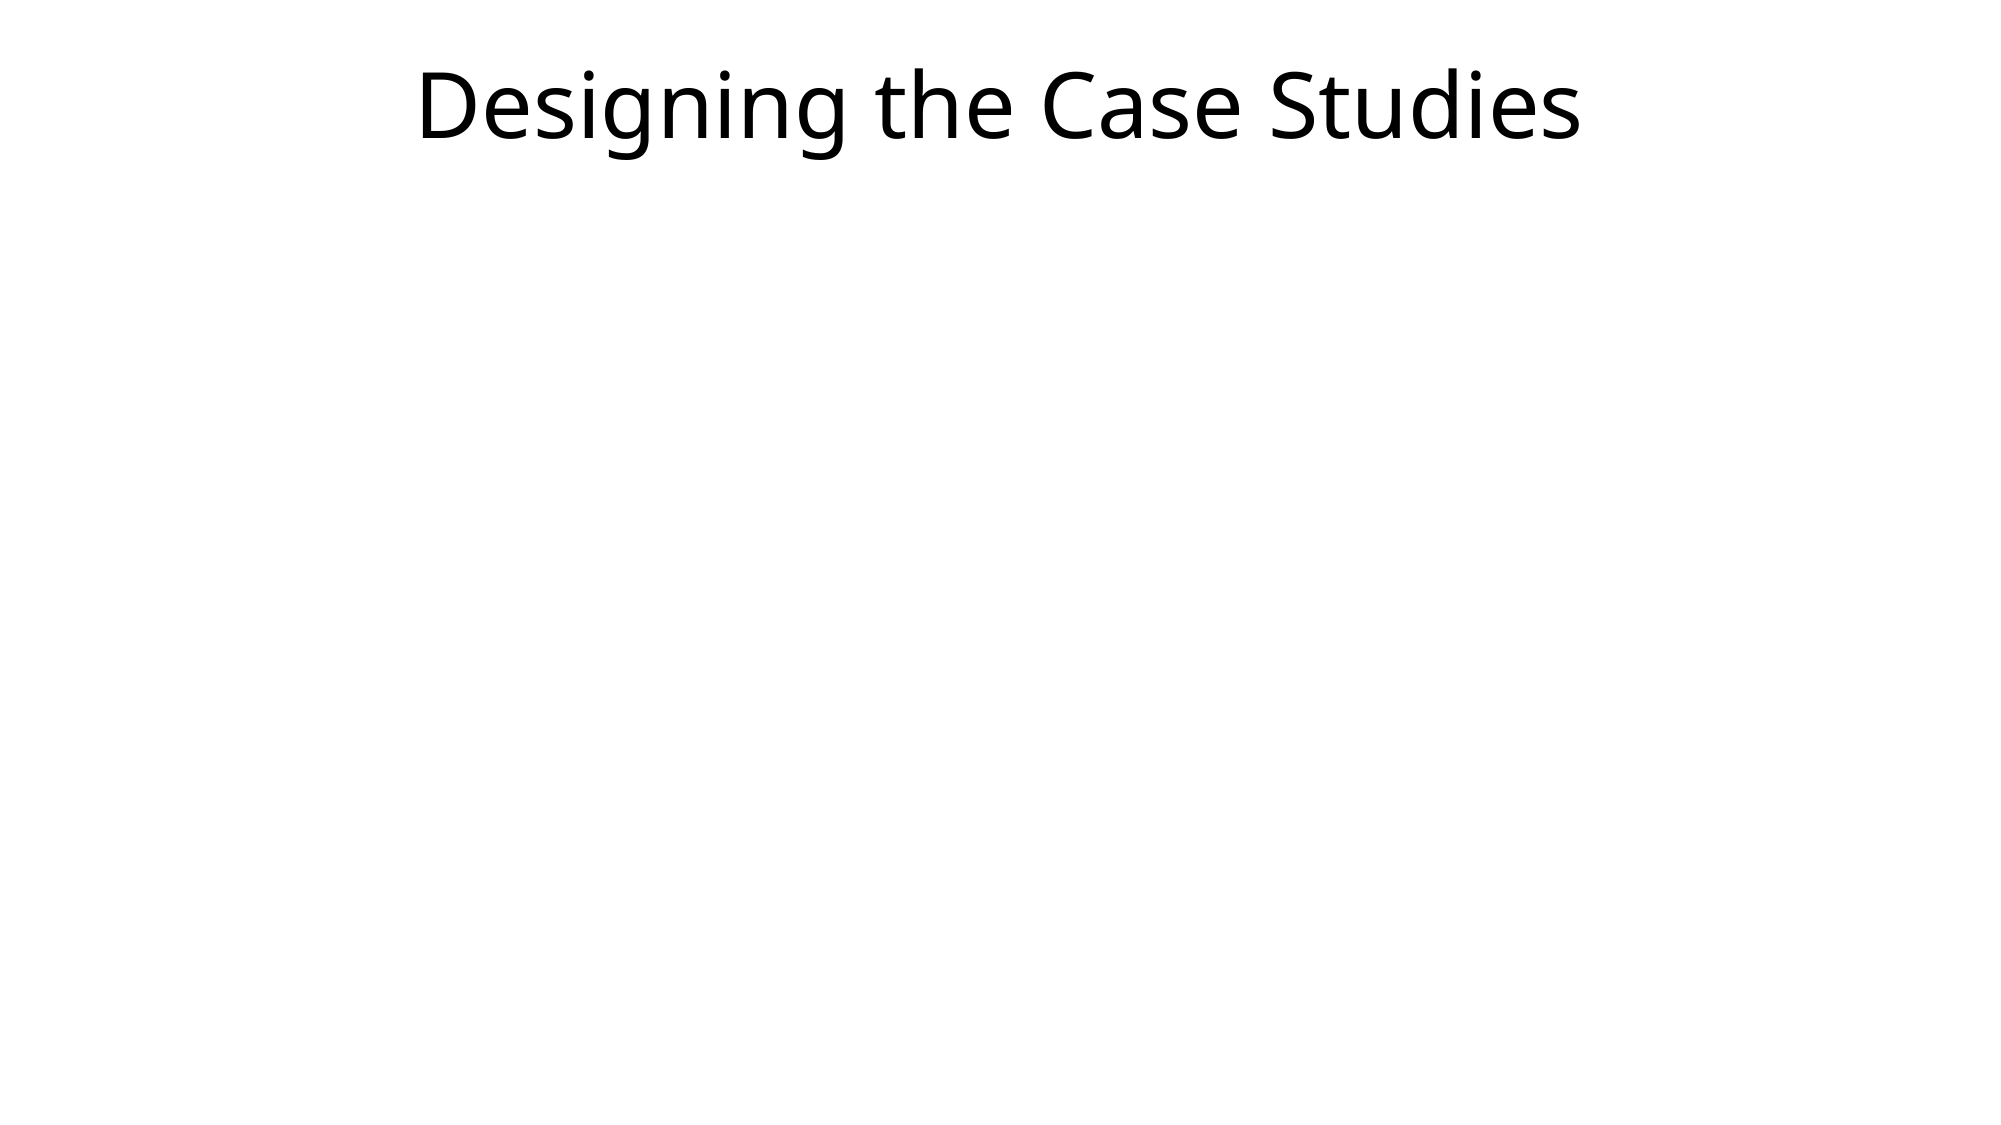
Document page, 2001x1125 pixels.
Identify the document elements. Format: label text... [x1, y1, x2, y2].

title Designing the Case Studies [137, 0, 1863, 218]
